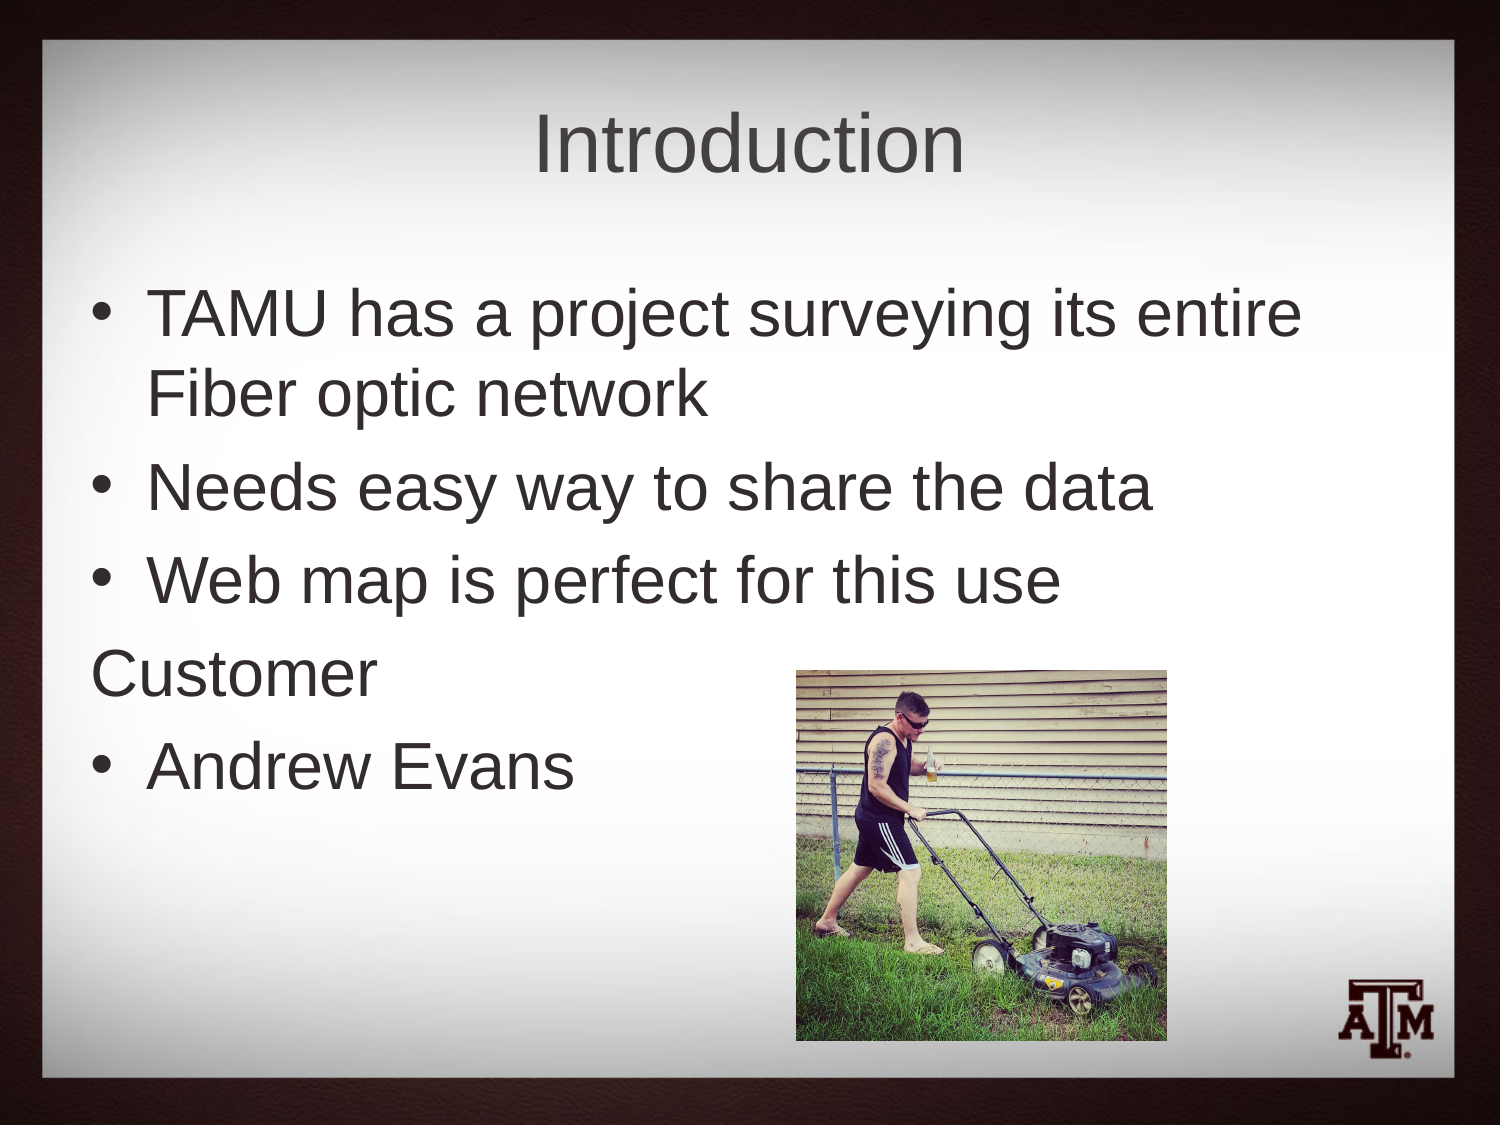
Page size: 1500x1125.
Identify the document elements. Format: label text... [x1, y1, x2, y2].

picture [0, 0, 1500, 1125]
title Introduction [75, 45, 1425, 233]
list TAMU has a project surveying its entire Fiber optic network Needs easy way to share the data Web map is perfect for this use Customer Andrew Evans [75, 262, 1425, 959]
